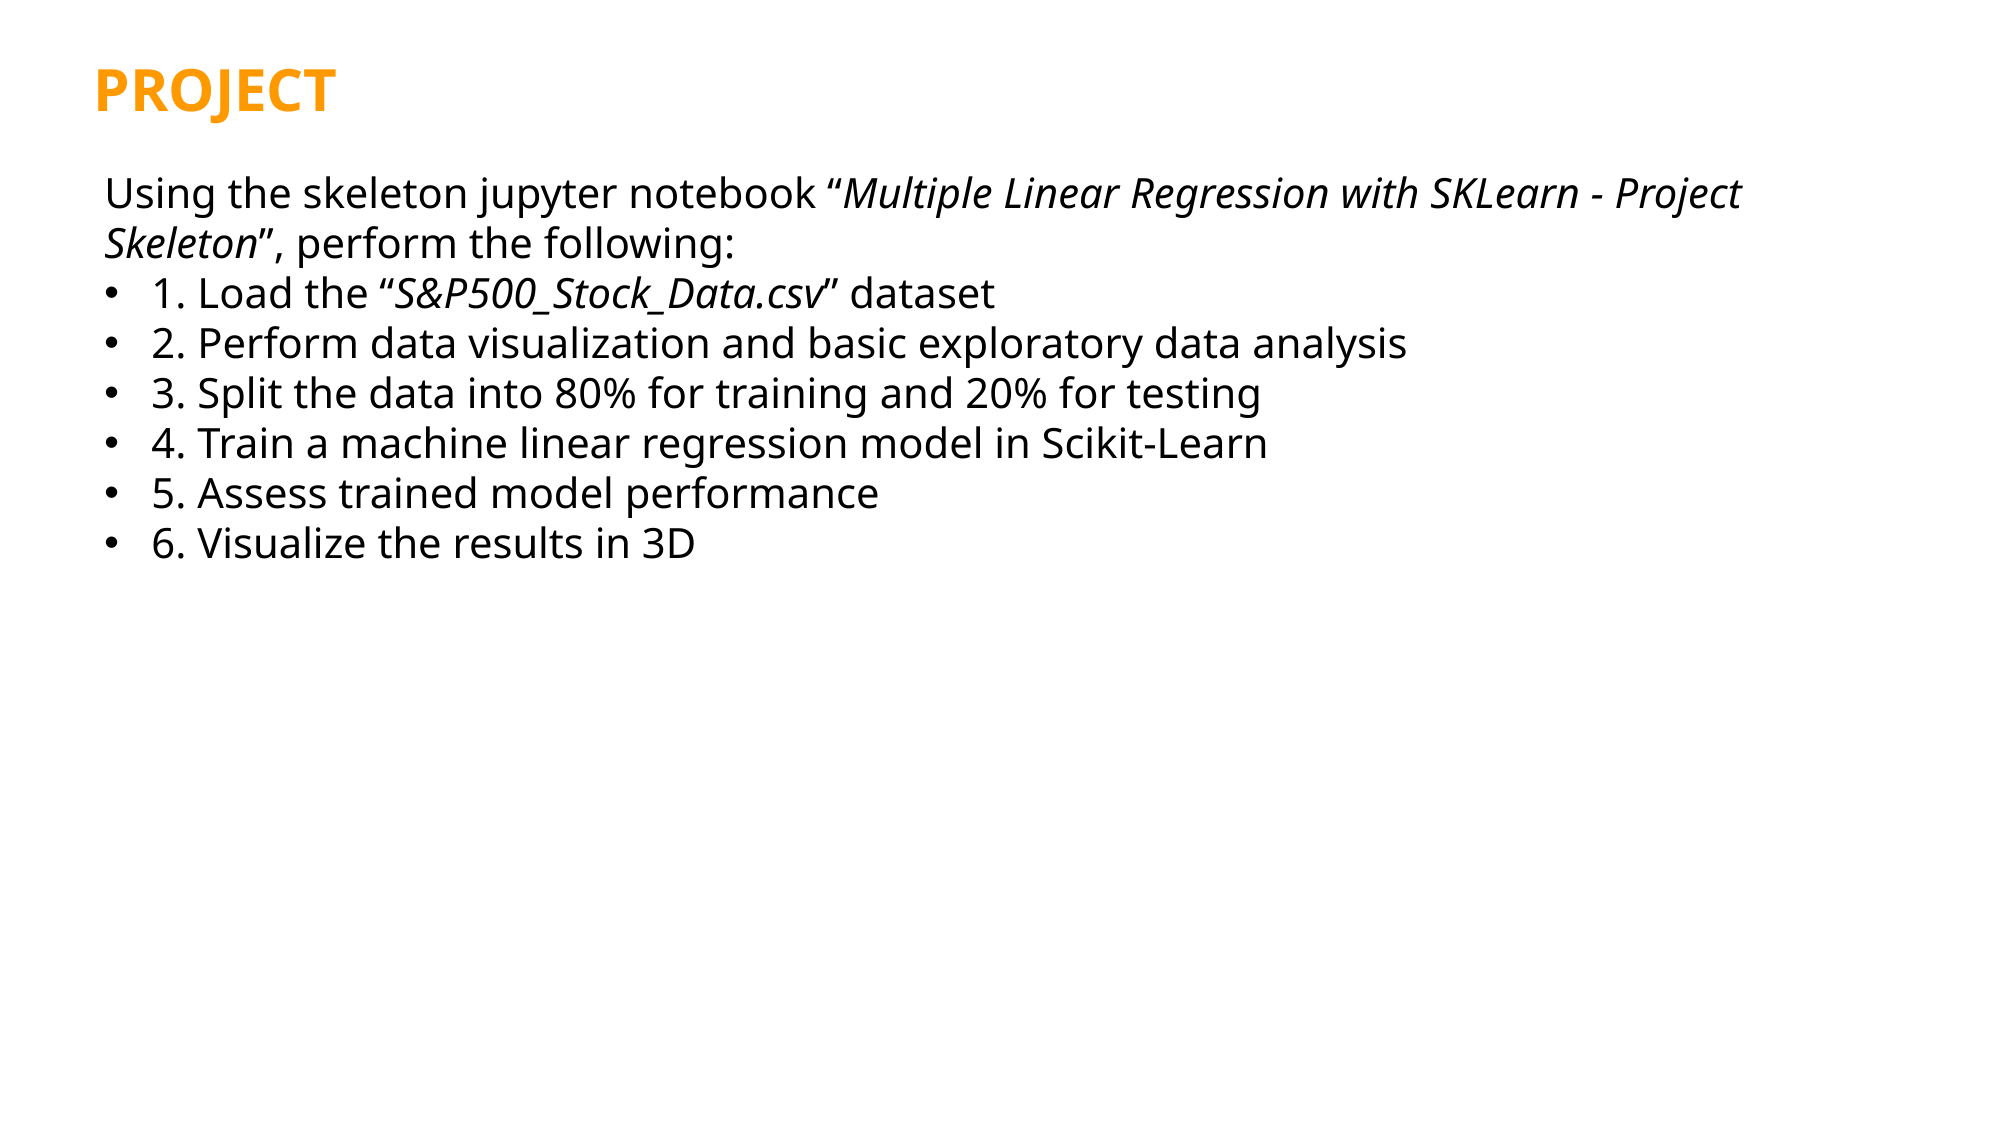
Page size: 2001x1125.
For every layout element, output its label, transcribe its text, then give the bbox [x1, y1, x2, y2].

text_box PROJECT [78, 45, 1142, 131]
text_box Using the skeleton jupyter notebook “Multiple Linear Regression with SKLearn - Project Skeleton”, perform the following: 1. Load the “S&P500_Stock_Data.csv” dataset 2. Perform data visualization and basic exploratory data analysis 3. Split the data into 80% for training and 20% for testing 4. Train a machine linear regression model in Scikit-Learn 5. Assess trained model performance 6. Visualize the results in 3D [89, 109, 1941, 625]
